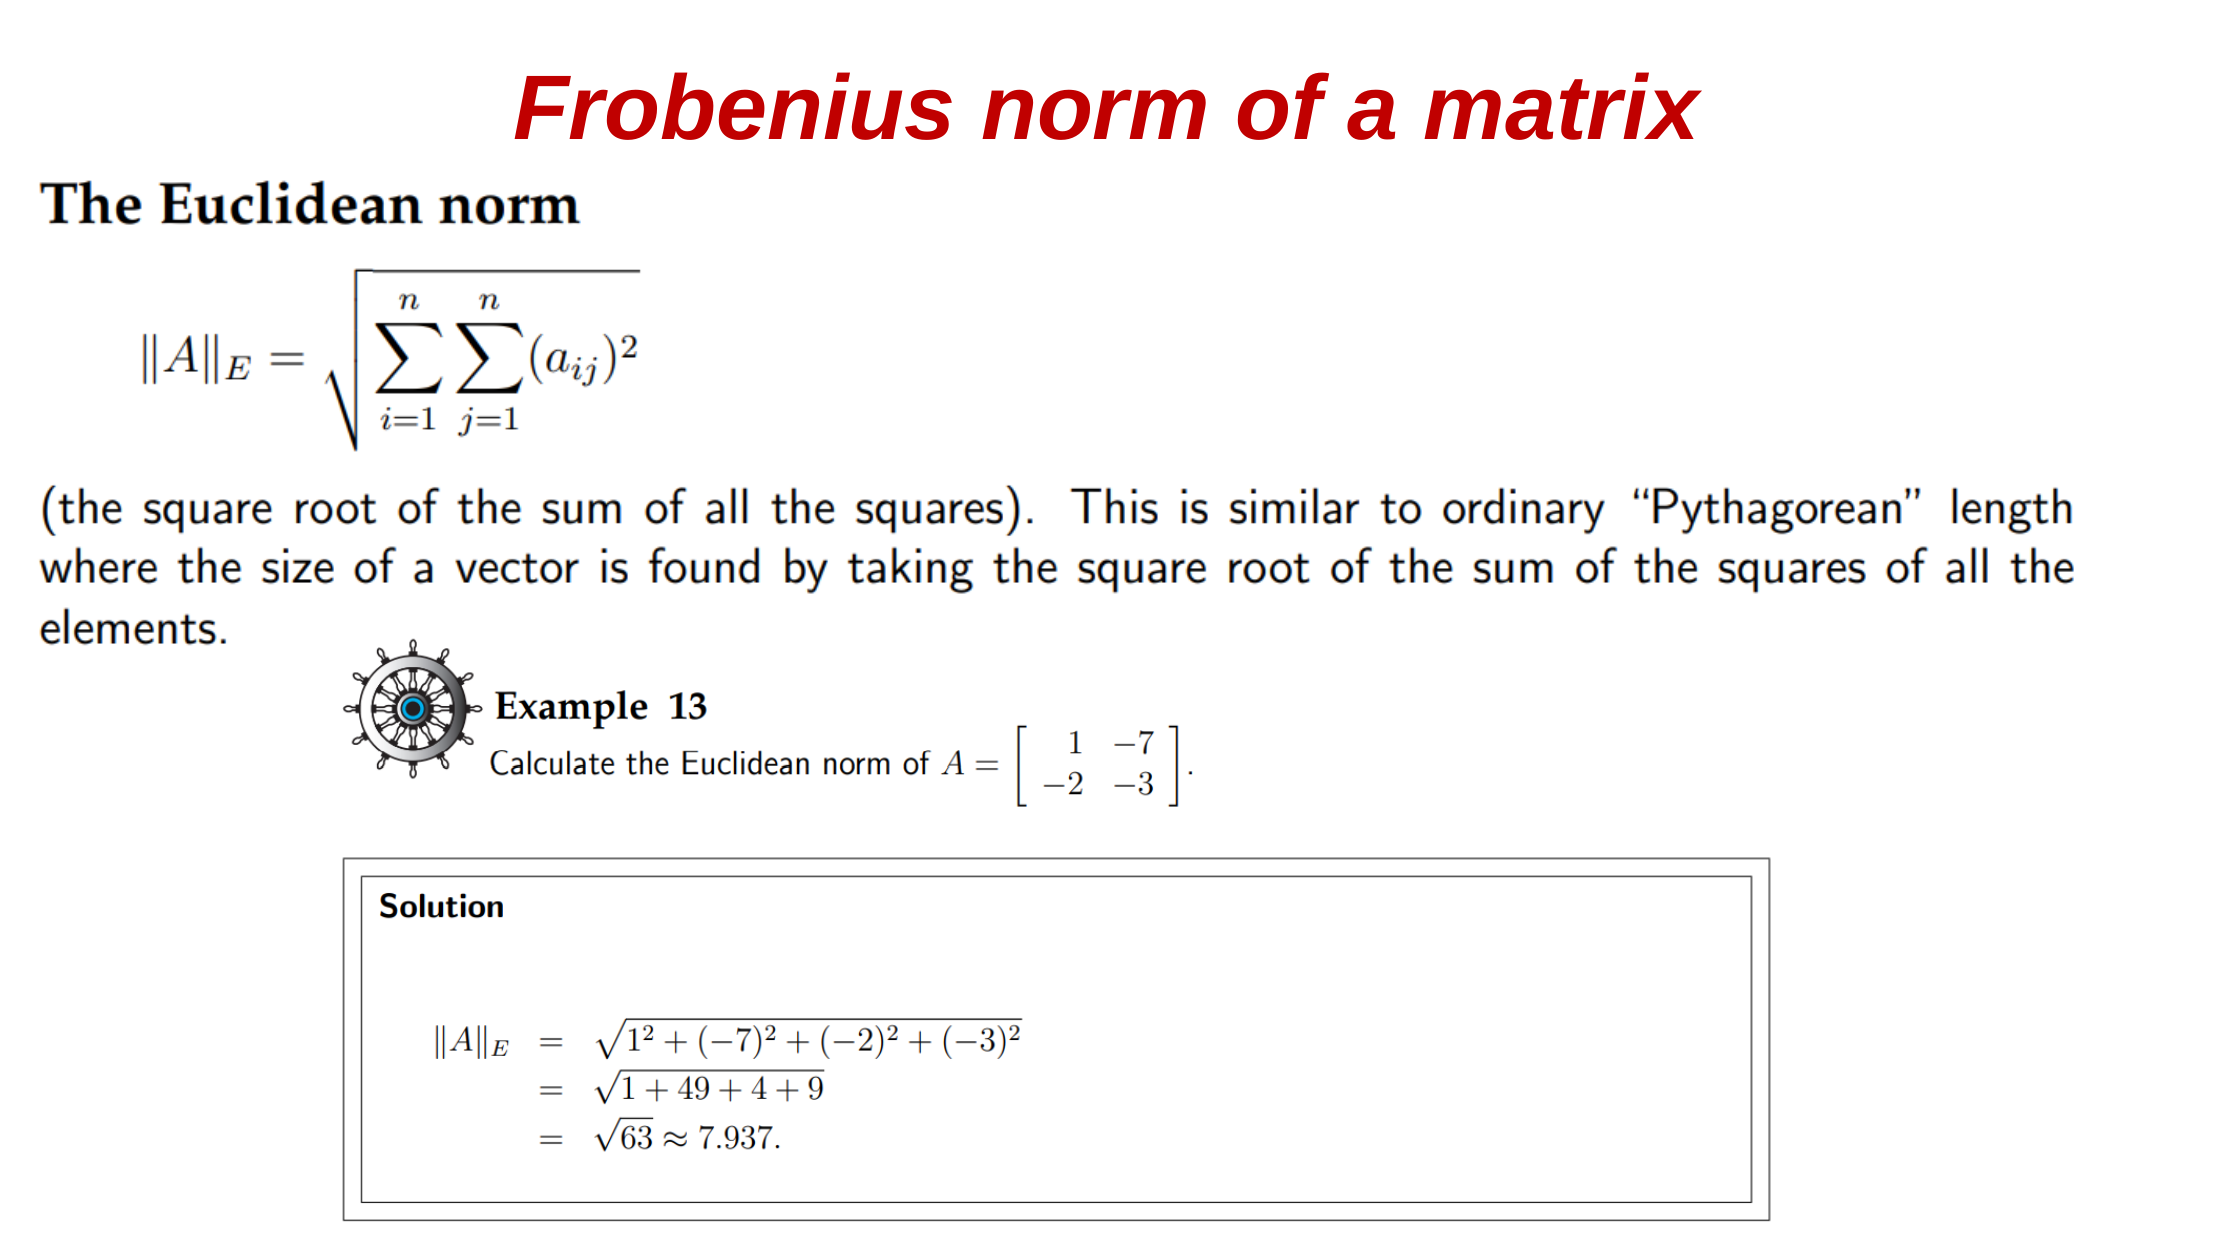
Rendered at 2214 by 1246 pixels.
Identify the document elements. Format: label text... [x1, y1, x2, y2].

picture [26, 167, 2102, 1226]
title Frobenius norm of a matrix [51, 19, 2162, 168]
